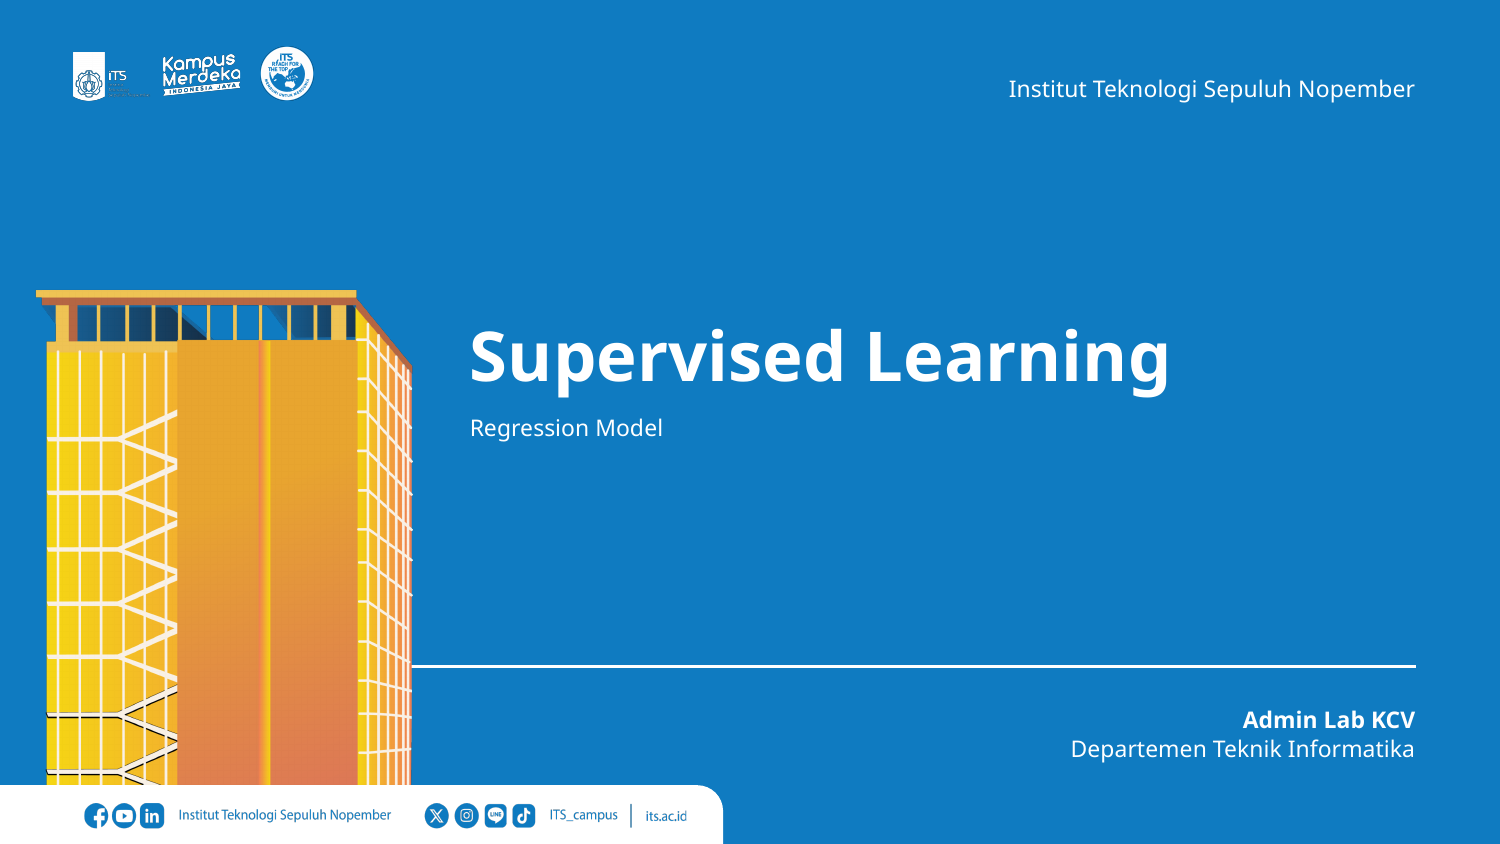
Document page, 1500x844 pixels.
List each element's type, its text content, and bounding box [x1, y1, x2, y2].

text_box Admin Lab KCV [1106, 706, 1416, 734]
picture [24, 272, 430, 784]
text_box Departemen Teknik Informatika [1022, 734, 1416, 792]
text_box Supervised Learning [469, 311, 1218, 461]
text_box Regression Model [469, 403, 1158, 442]
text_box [72, 46, 315, 101]
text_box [0, 784, 724, 844]
text_box Institut Teknologi Sepuluh Nopember [948, 72, 1416, 103]
